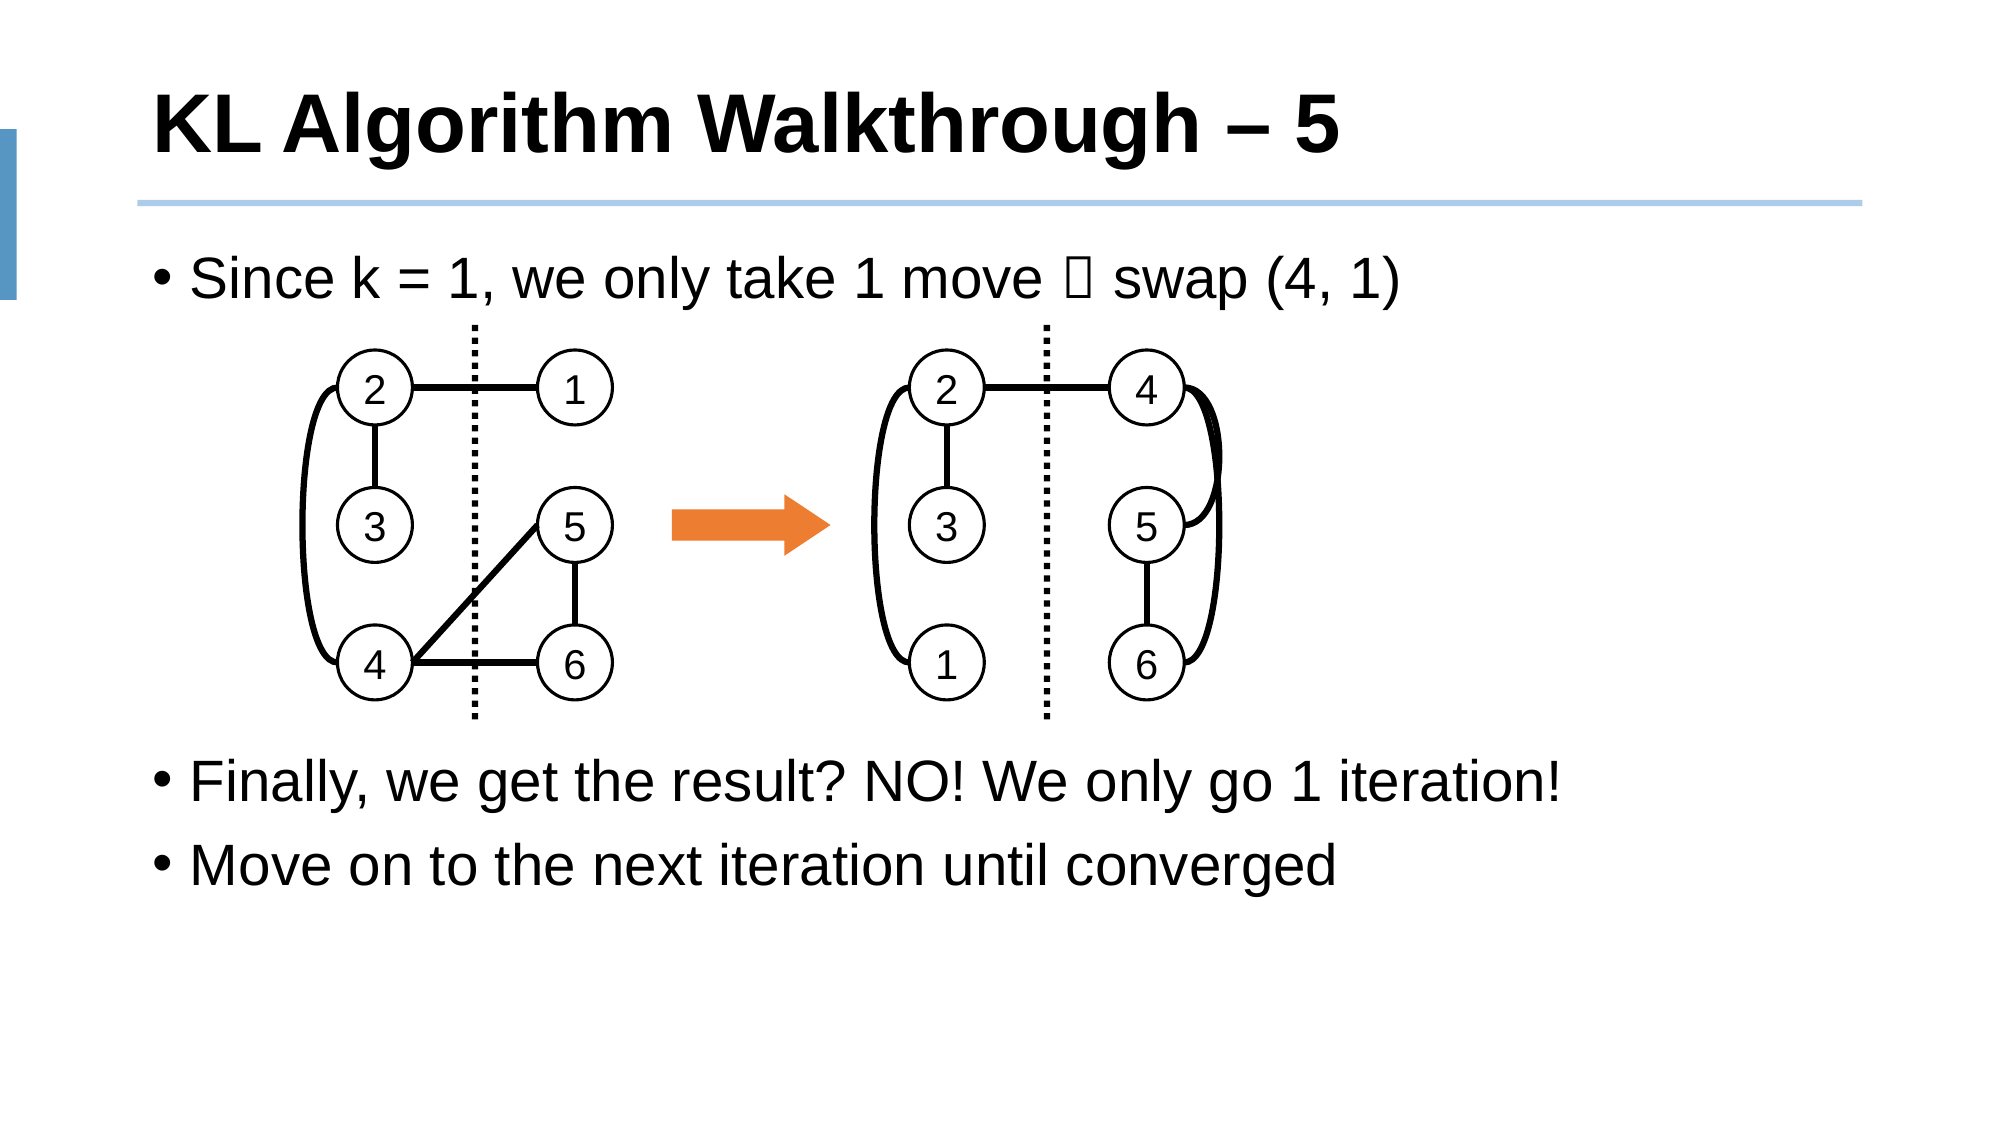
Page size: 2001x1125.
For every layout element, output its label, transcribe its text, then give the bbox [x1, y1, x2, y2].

text_box [674, 500, 825, 551]
list Since k = 1, we only take 1 move  swap (4, 1) Finally, we get the result? NO! We only go 1 iteration! Move on to the next iteration until converged [137, 240, 1863, 1014]
title KL Algorithm Walkthrough – 5 [137, 42, 1863, 208]
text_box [335, 324, 613, 725]
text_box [906, 324, 1188, 725]
